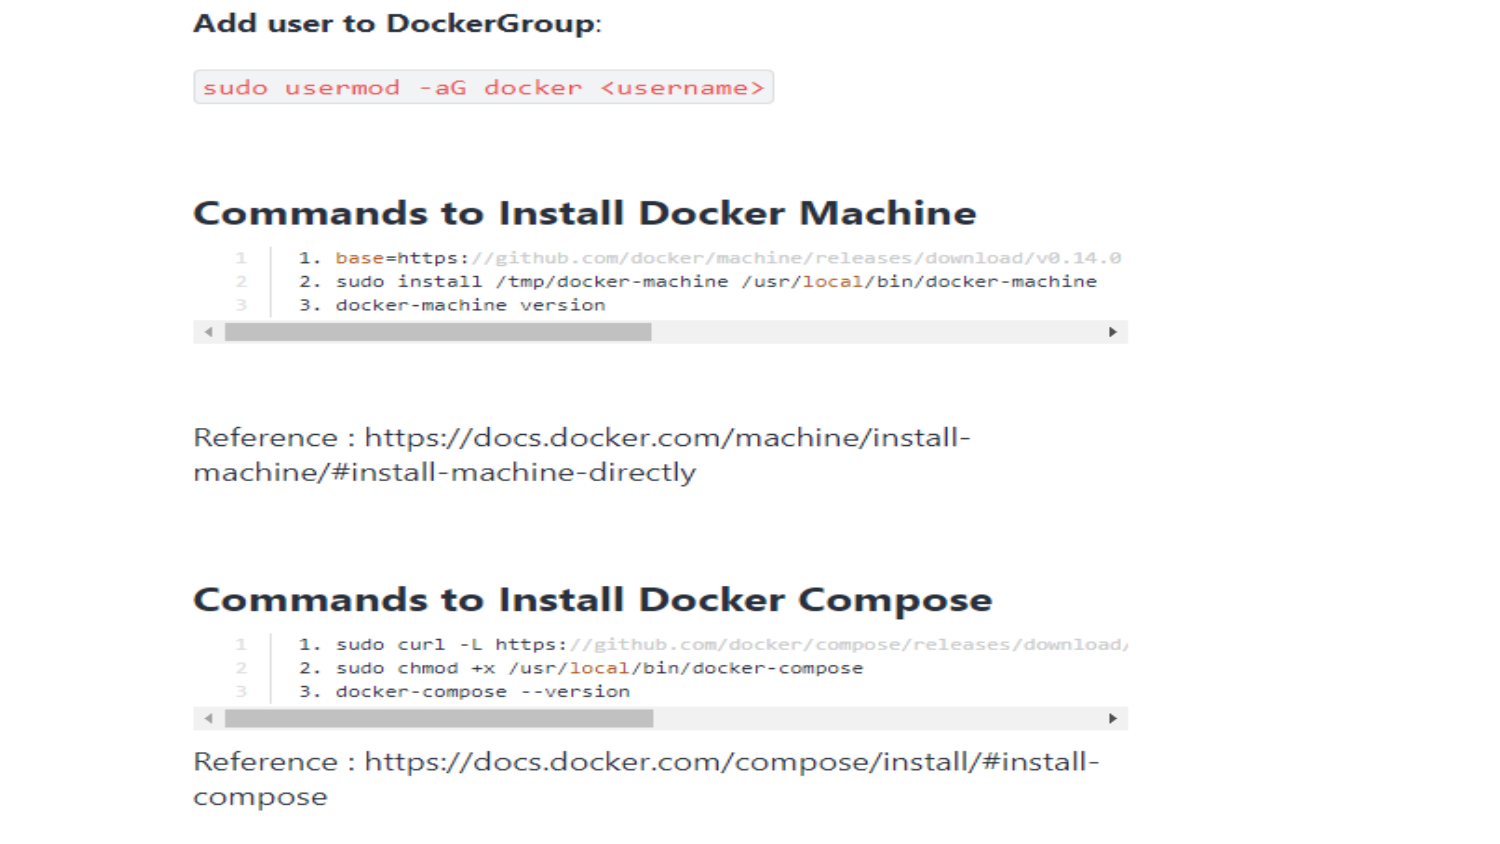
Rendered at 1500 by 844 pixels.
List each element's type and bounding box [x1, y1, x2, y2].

picture [124, 0, 1379, 844]
